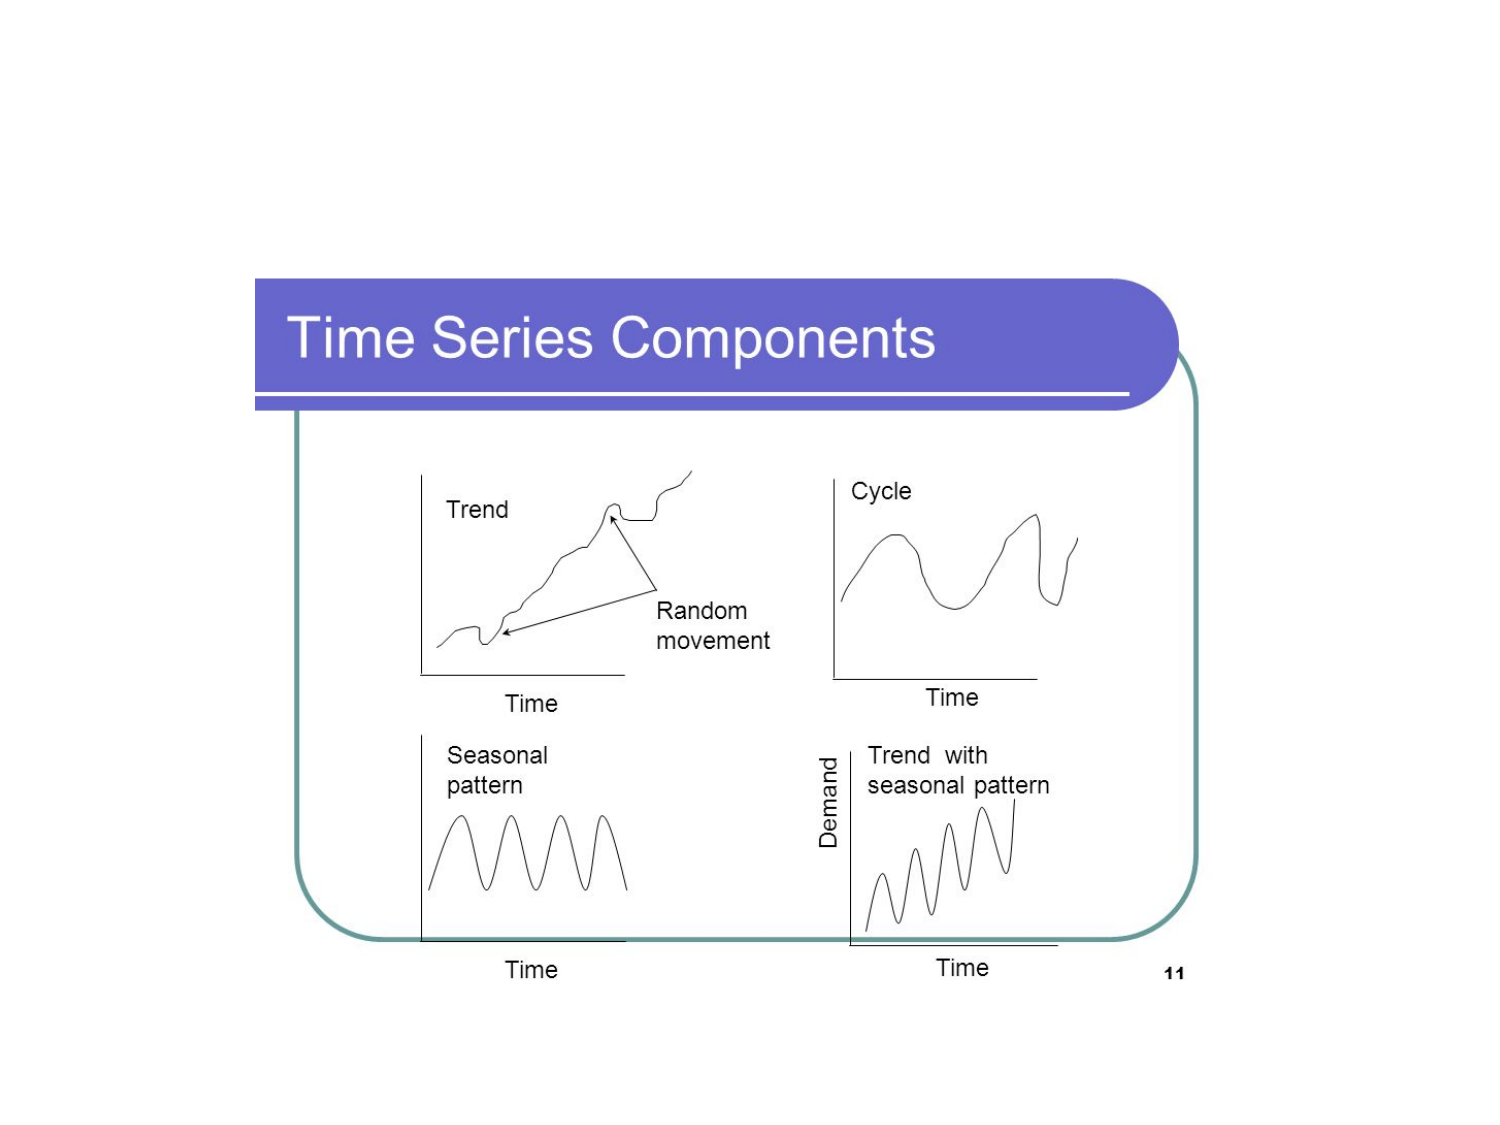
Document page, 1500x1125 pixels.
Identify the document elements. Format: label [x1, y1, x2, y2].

list [254, 262, 1246, 1006]
